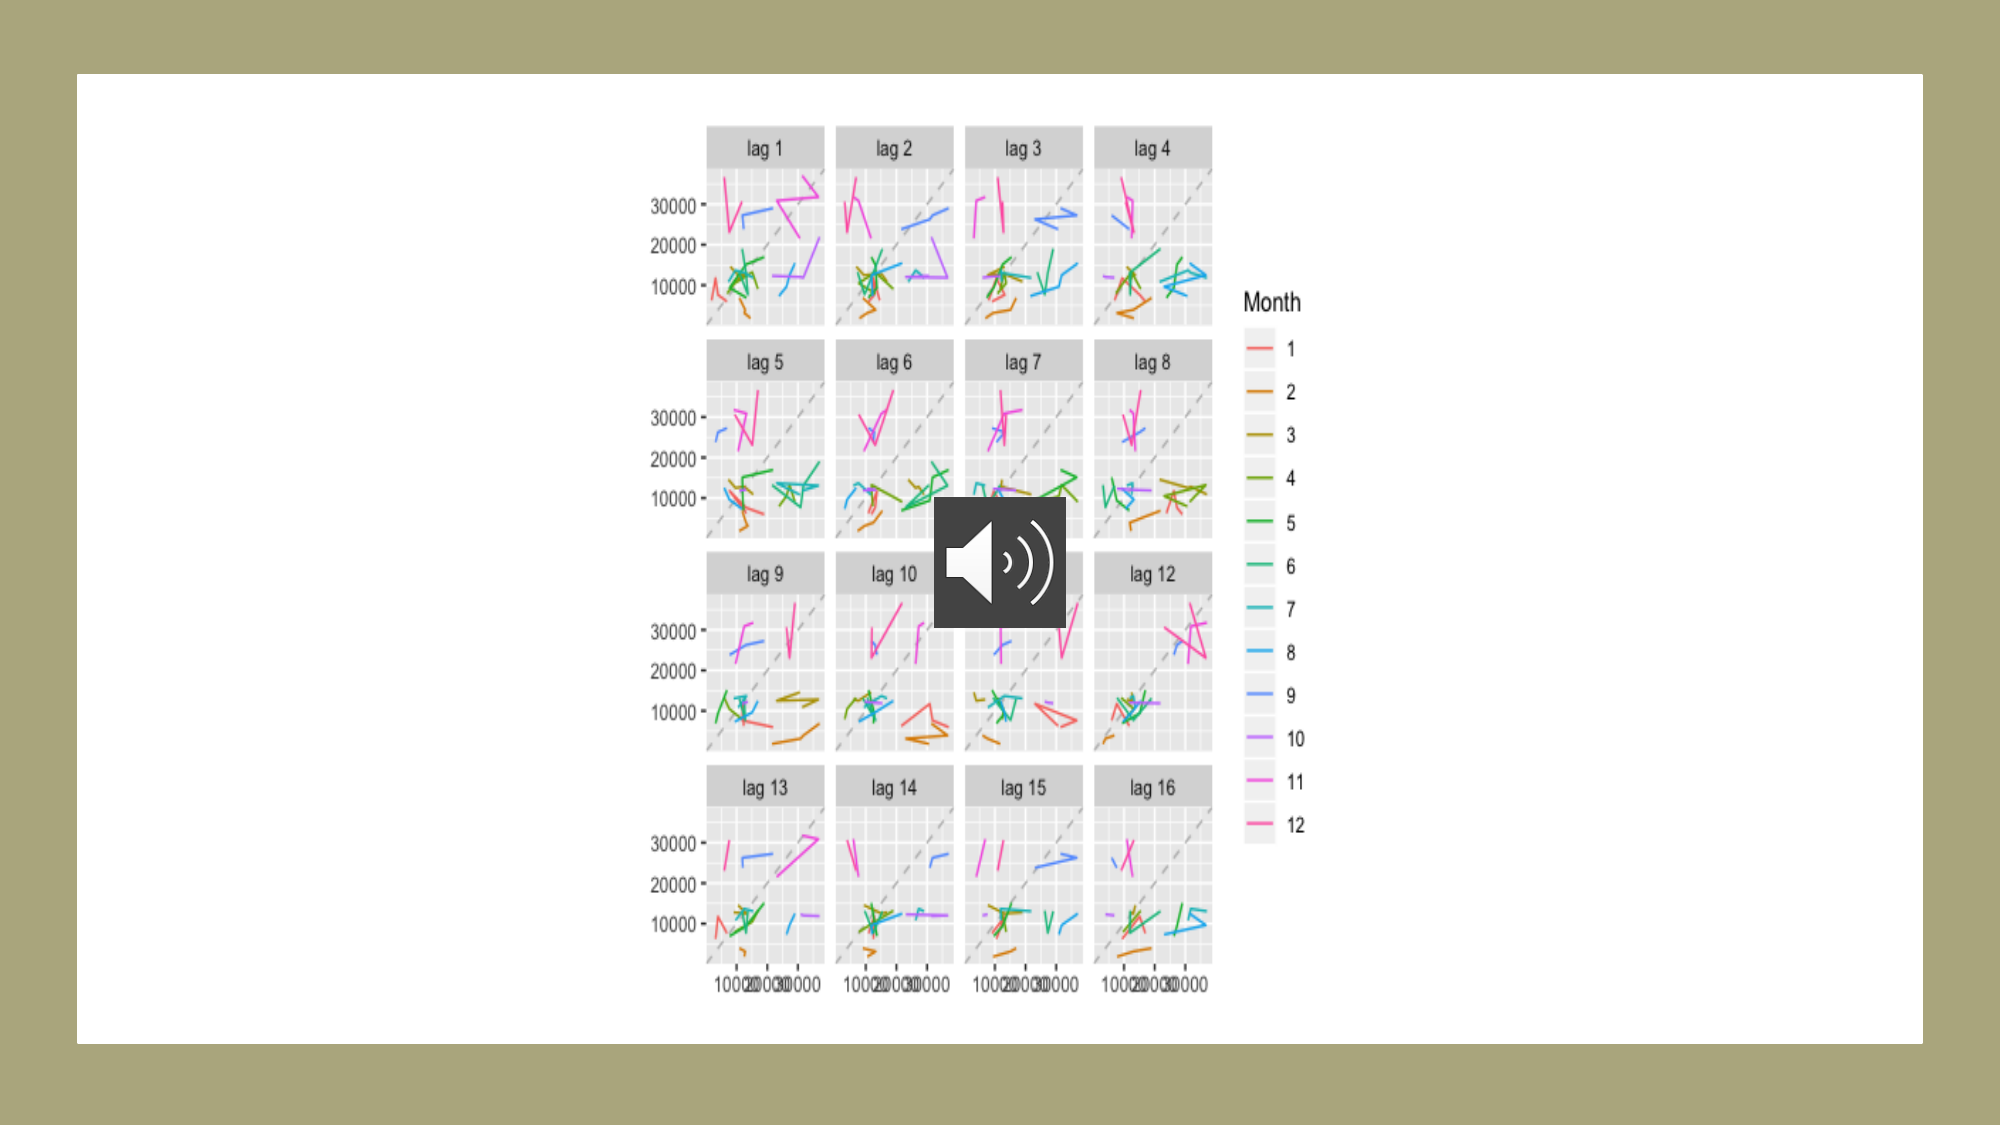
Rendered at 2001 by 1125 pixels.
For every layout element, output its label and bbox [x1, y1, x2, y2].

text_box [77, 74, 1923, 1044]
picture [190, 113, 1752, 1043]
text_box [0, 0, 2000, 1125]
